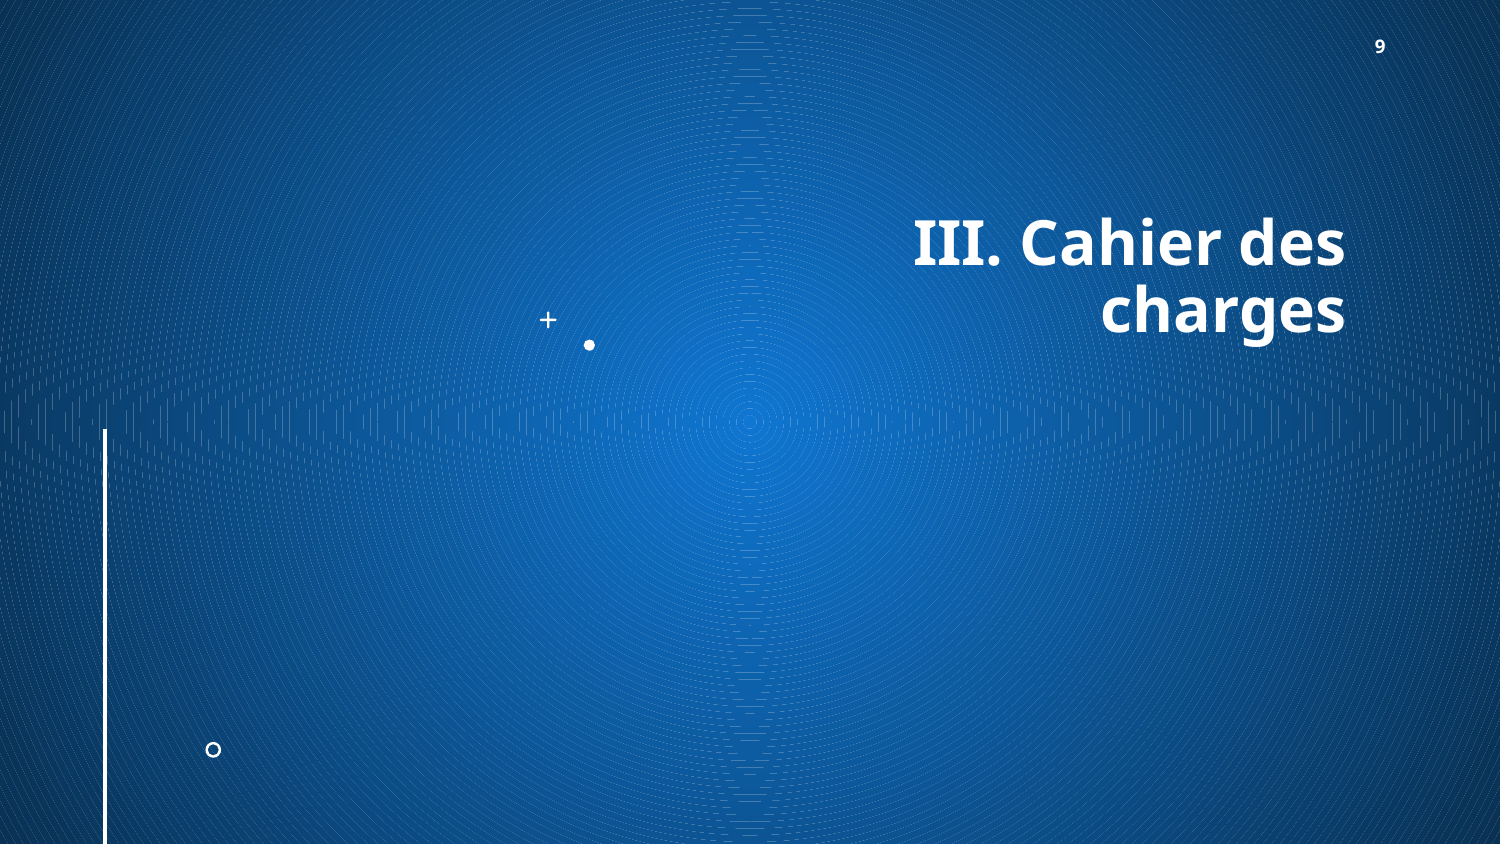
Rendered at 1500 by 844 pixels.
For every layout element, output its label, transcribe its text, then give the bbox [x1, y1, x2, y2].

title III. Cahier des charges [640, 71, 1358, 353]
slide_number ‹#› [1059, 24, 1397, 70]
